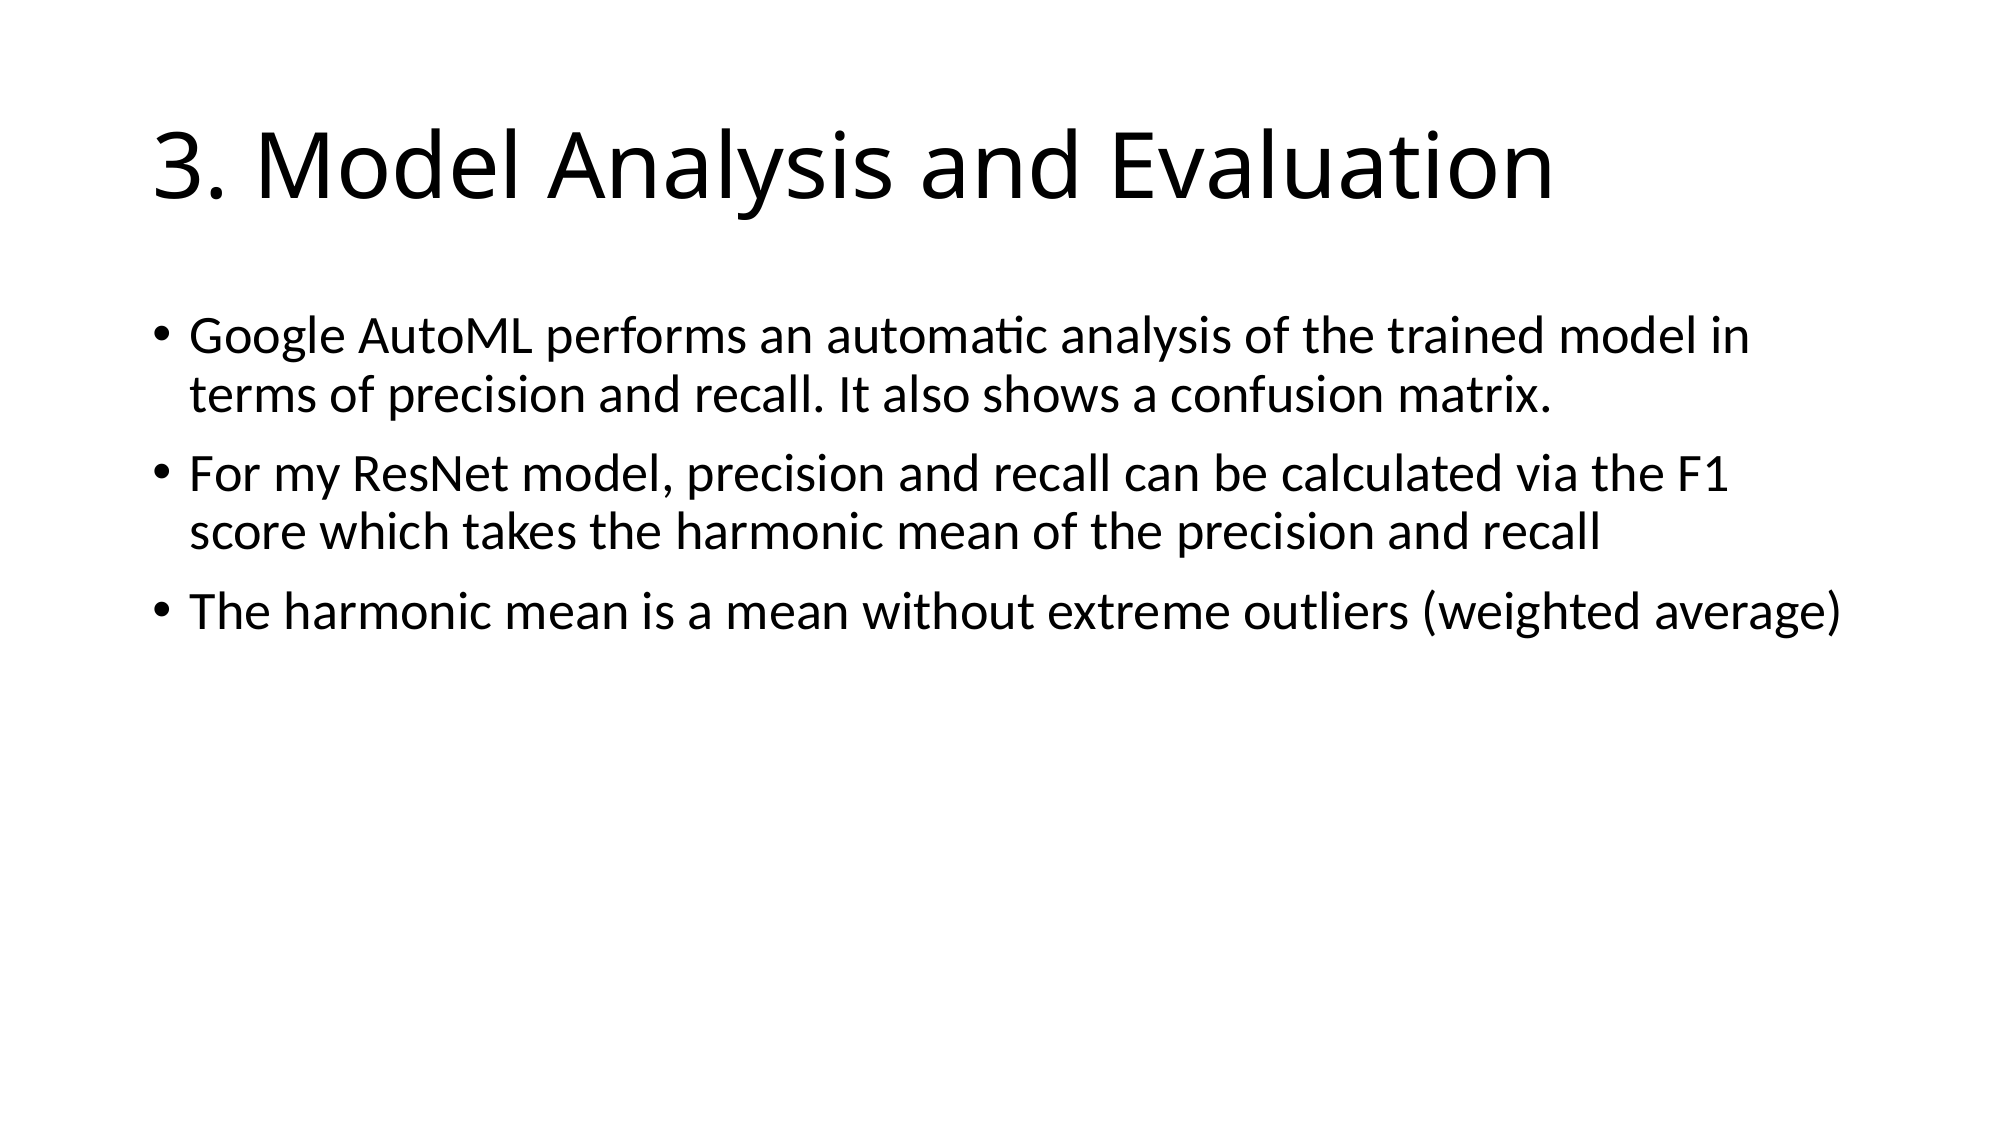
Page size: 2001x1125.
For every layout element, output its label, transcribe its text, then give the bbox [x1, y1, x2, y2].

title 3. Model Analysis and Evaluation [137, 59, 1863, 278]
list Google AutoML performs an automatic analysis of the trained model in terms of precision and recall. It also shows a confusion matrix. For my ResNet model, precision and recall can be calculated via the F1 score which takes the harmonic mean of the precision and recall The harmonic mean is a mean without extreme outliers (weighted average) [137, 299, 1863, 1014]
